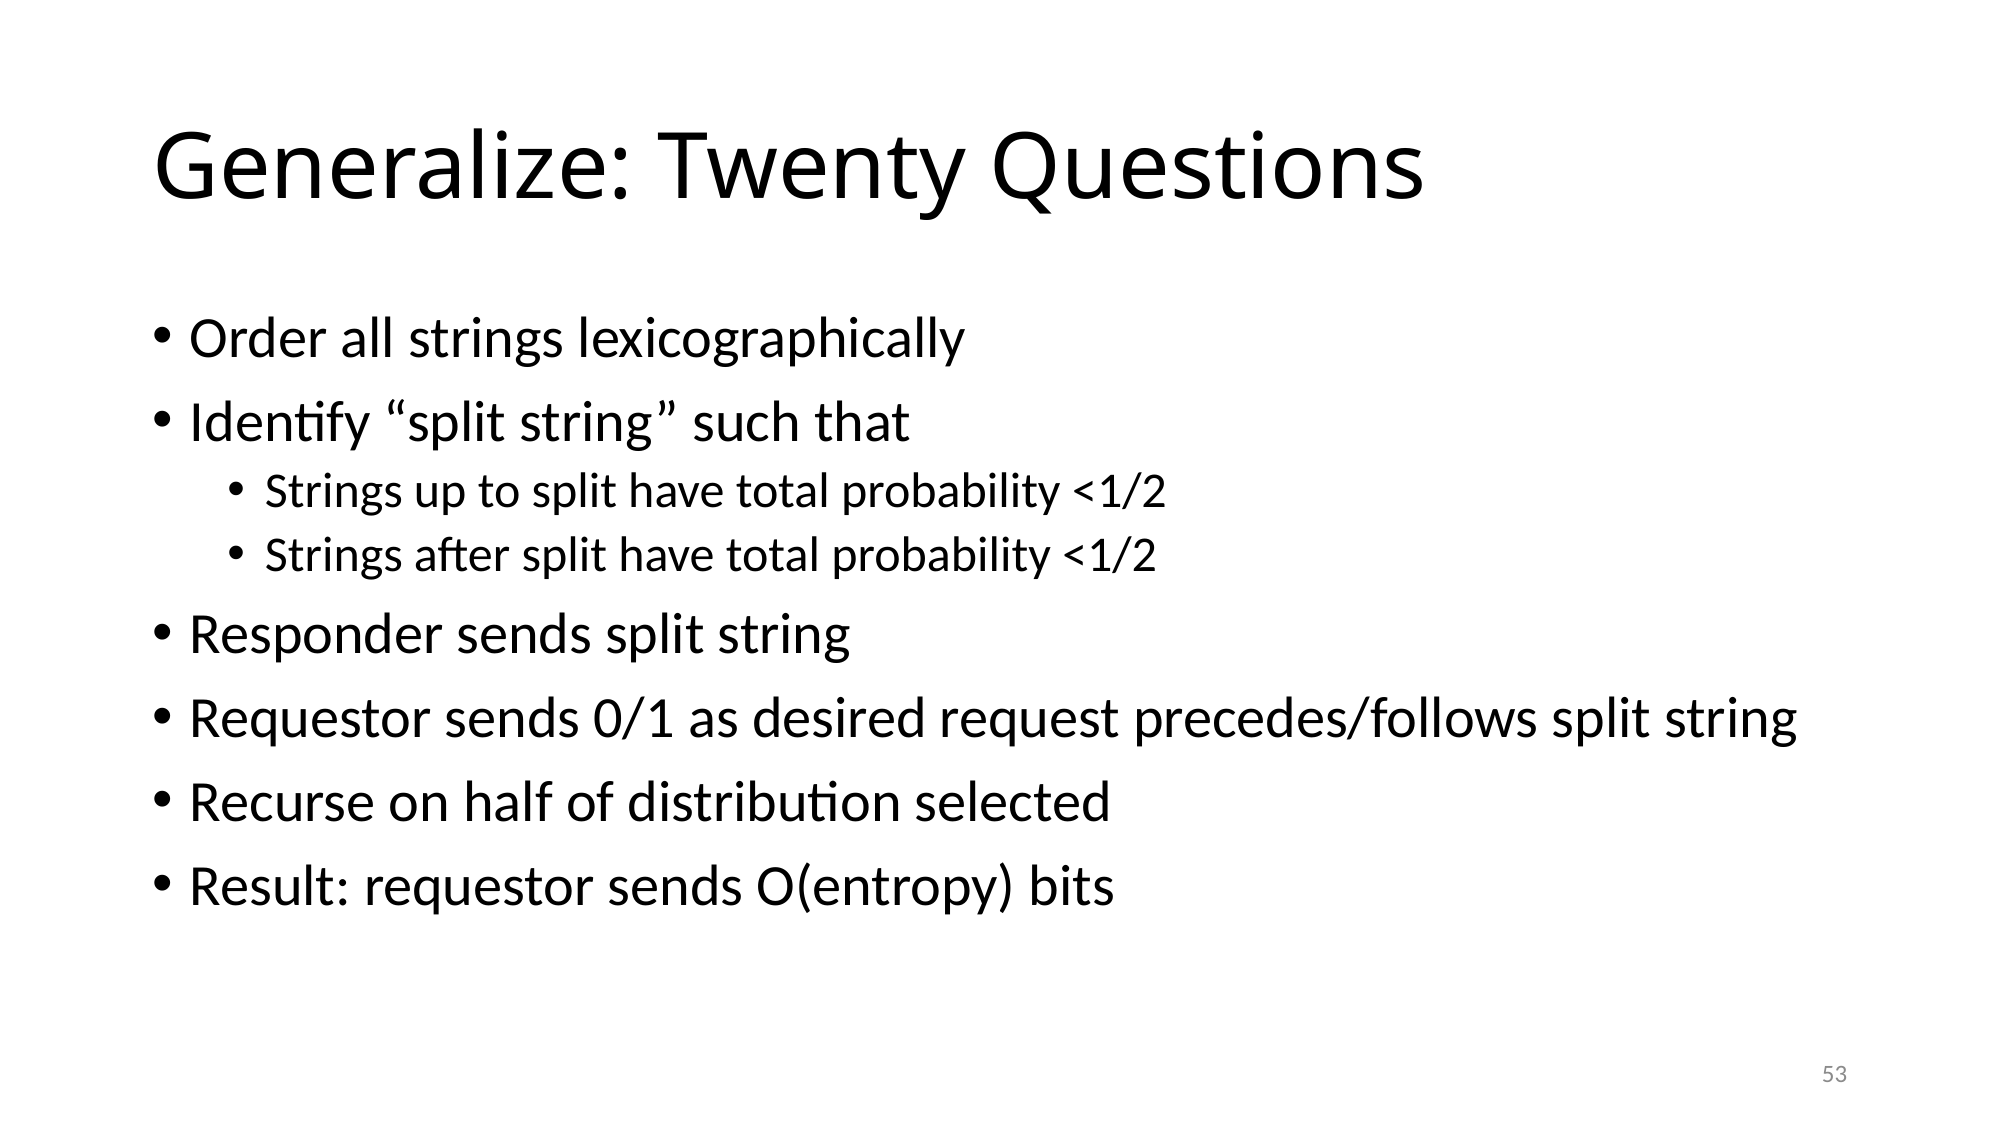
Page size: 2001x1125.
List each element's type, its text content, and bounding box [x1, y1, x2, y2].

slide_number 53 [1412, 1042, 1863, 1103]
title Generalize: Twenty Questions [137, 59, 1863, 278]
list Order all strings lexicographically Identify “split string” such that Strings up to split have total probability <1/2 Strings after split have total probability <1/2 Responder sends split string Requestor sends 0/1 as desired request precedes/follows split string Recurse on half of distribution selected Result: requestor sends O(entropy) bits [137, 299, 1863, 1014]
